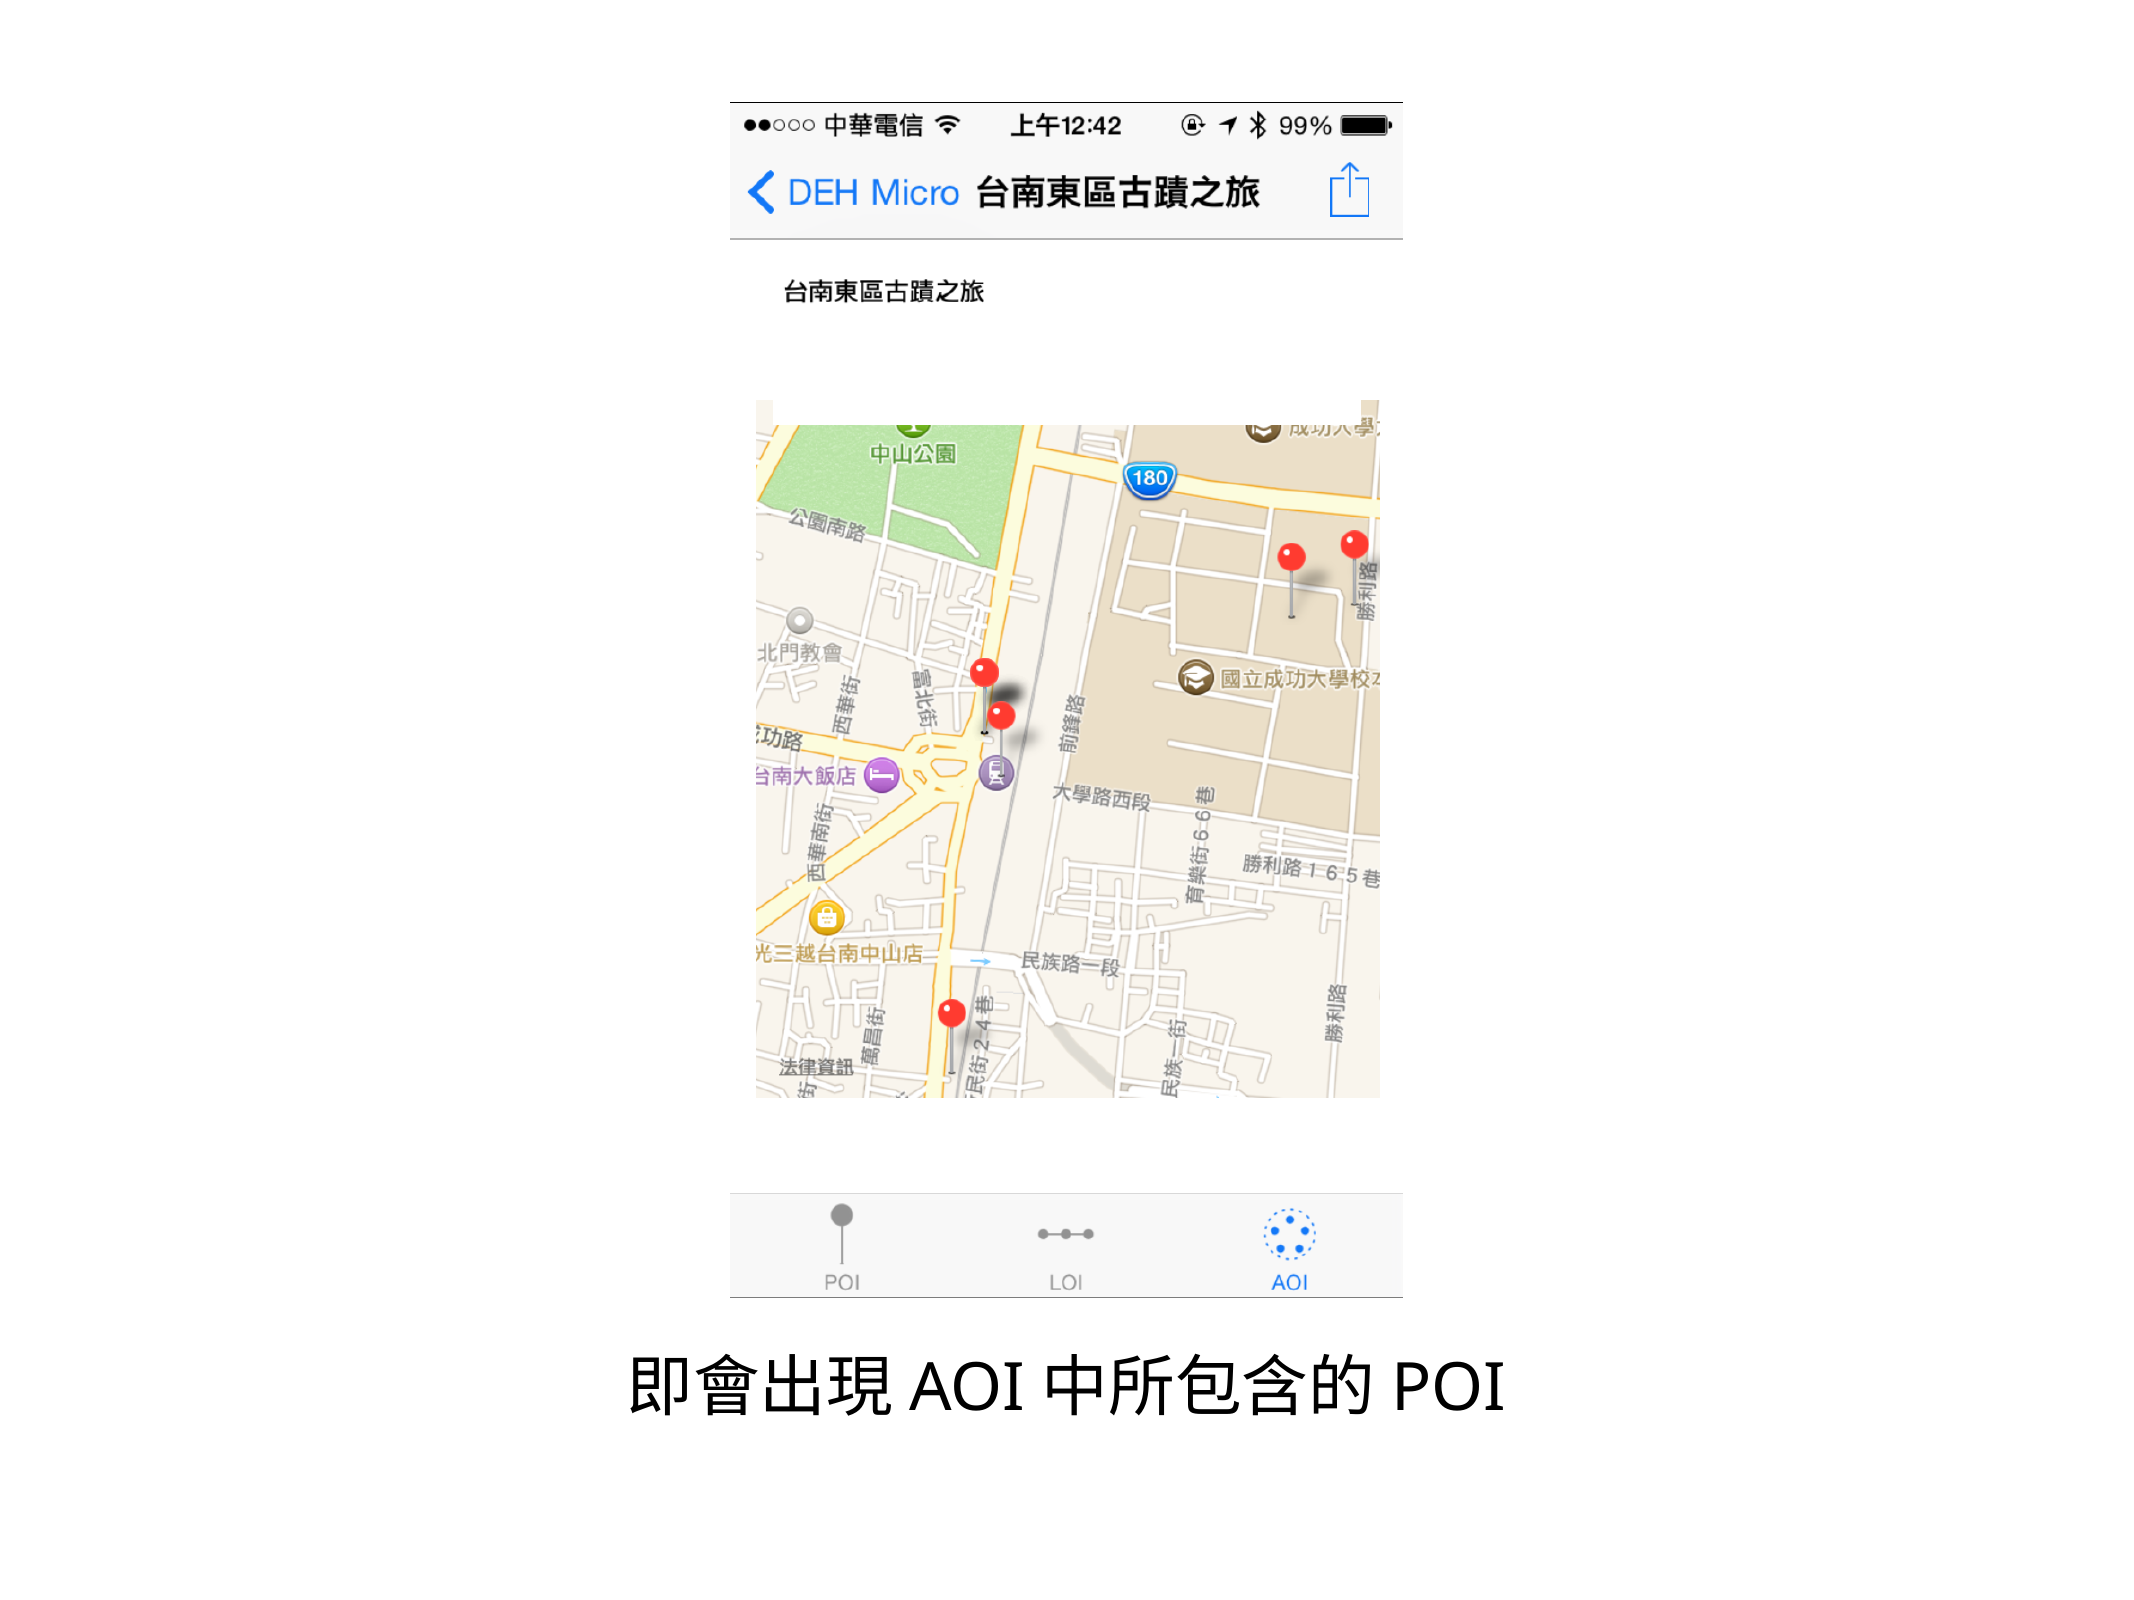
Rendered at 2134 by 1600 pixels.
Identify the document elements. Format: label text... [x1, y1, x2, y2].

list 即會出現AOI中所包含的POI [207, 1343, 1926, 1530]
picture [730, 102, 1403, 1299]
